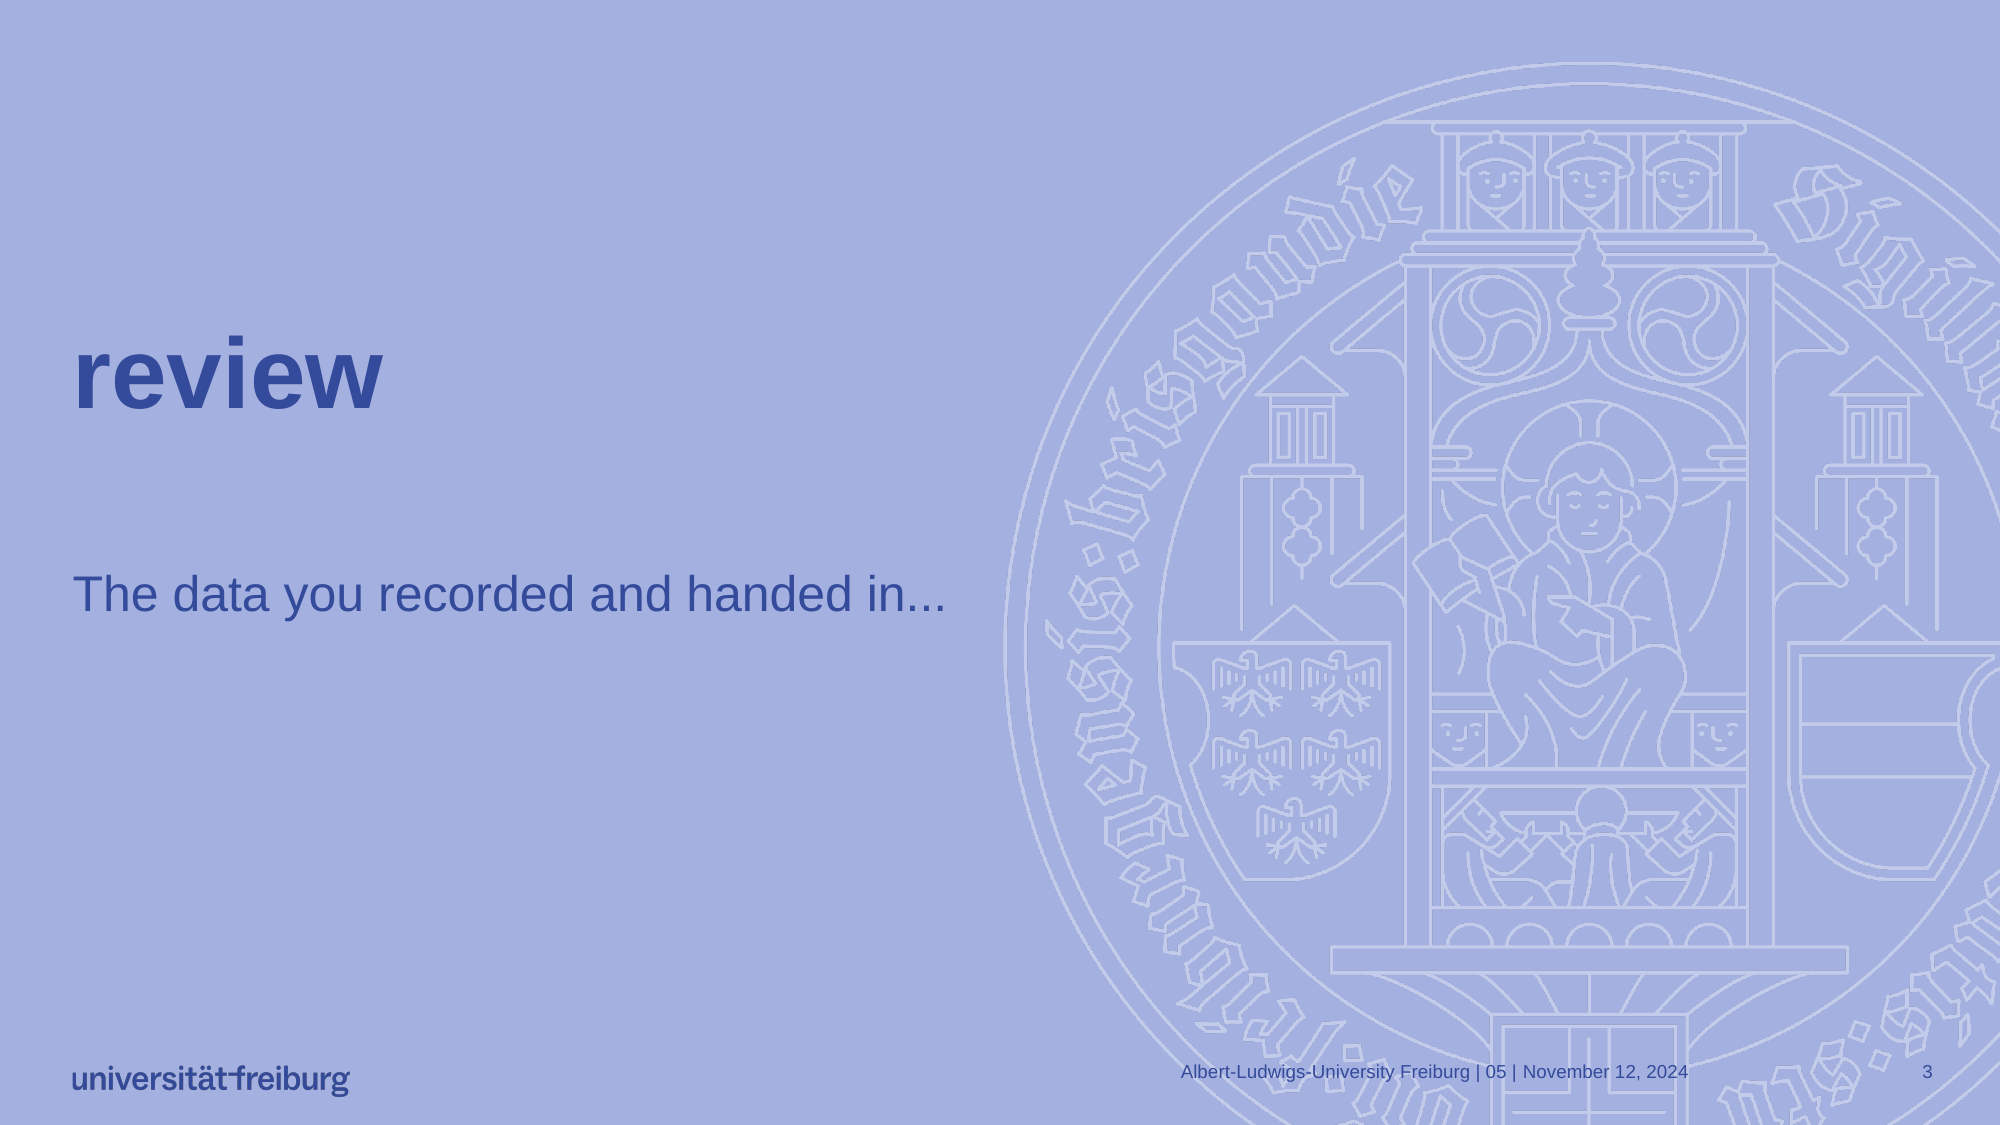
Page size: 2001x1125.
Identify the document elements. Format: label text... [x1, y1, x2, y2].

title review [72, 308, 1933, 546]
list The data you recorded and handed in... [72, 562, 1933, 723]
picture [72, 1065, 351, 1097]
picture [1003, 62, 2000, 1125]
footer Albert-Ludwigs-University Freiburg | 05 | [488, 1060, 1517, 1090]
slide_number 3 [1873, 1060, 1933, 1090]
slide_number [1517, 1060, 1754, 1090]
